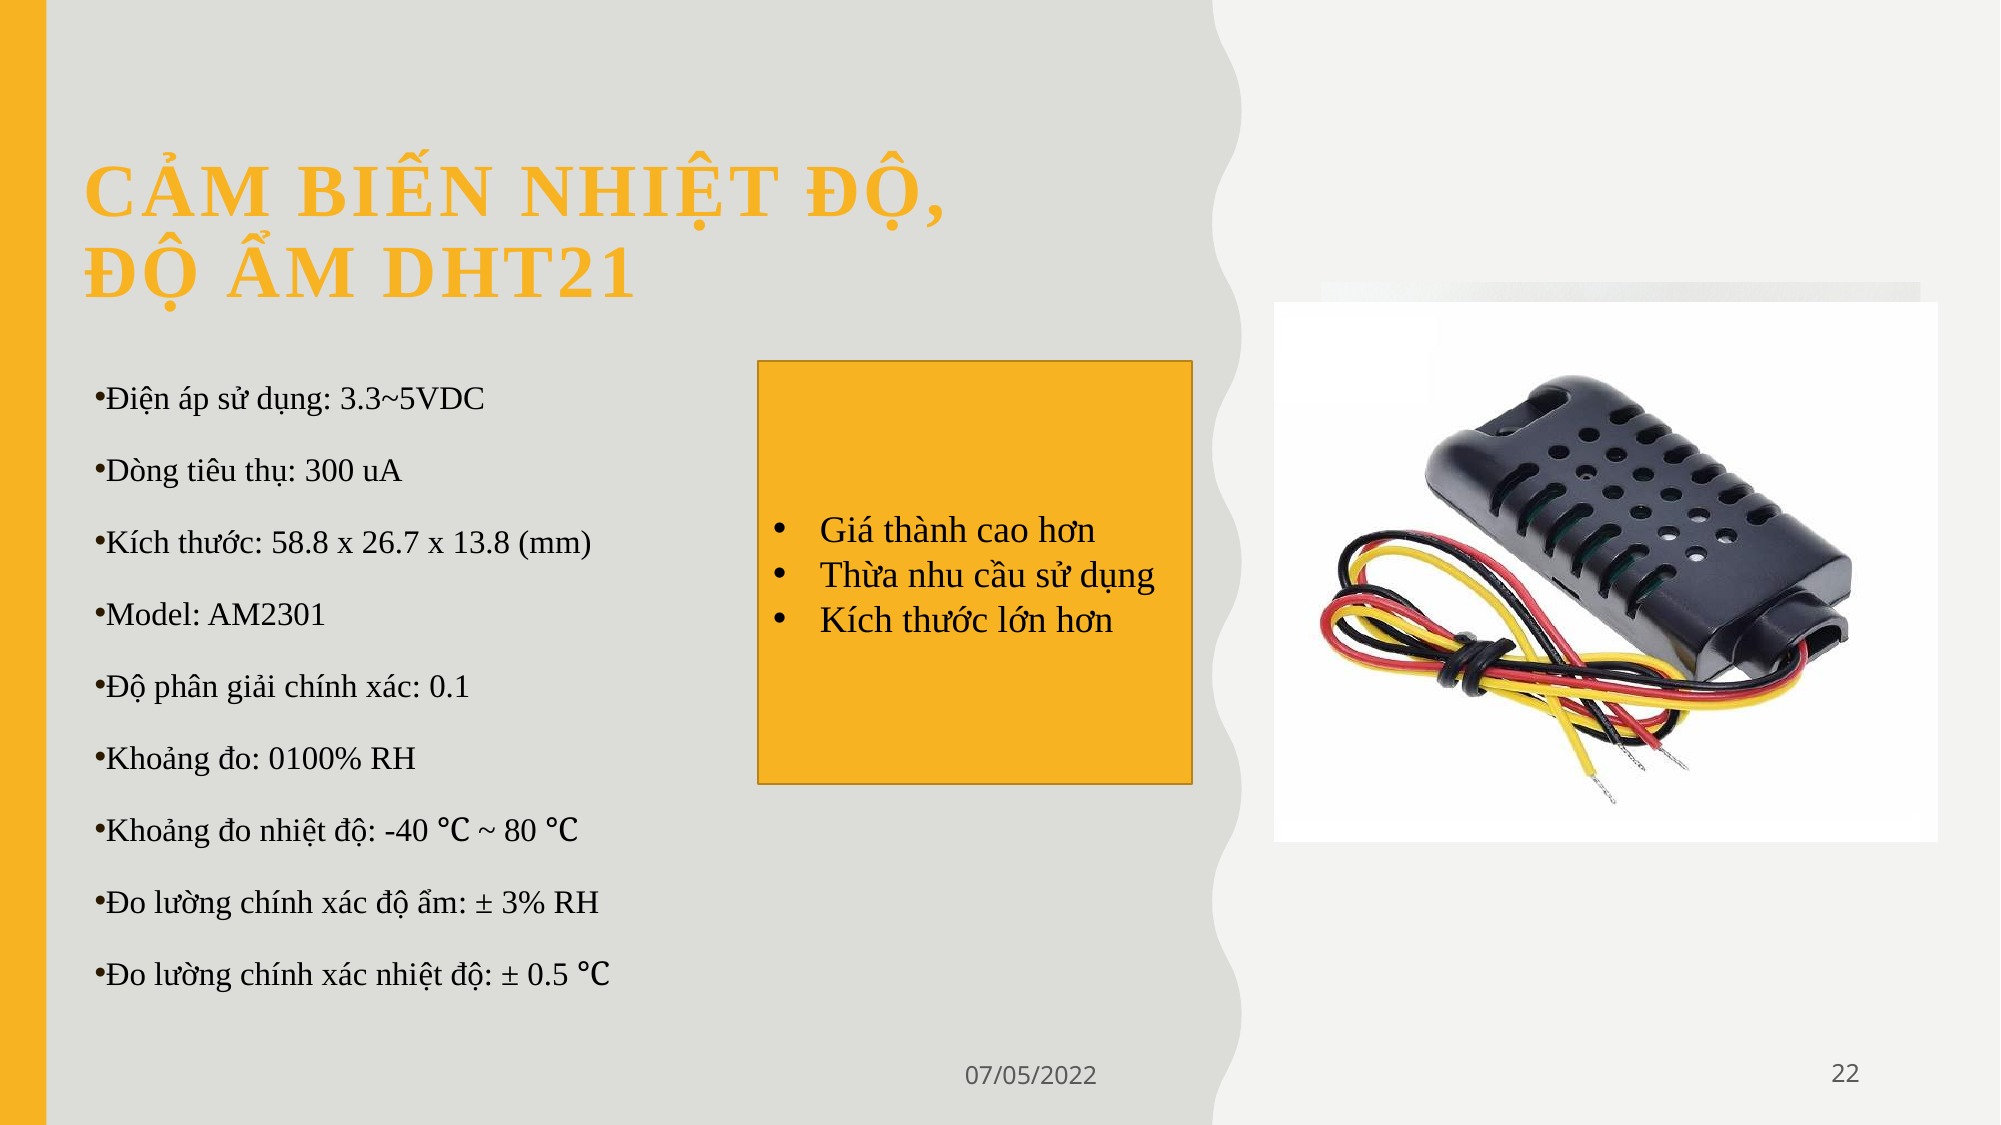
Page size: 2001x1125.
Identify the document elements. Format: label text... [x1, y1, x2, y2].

footer 07/05/2022 [582, 1045, 1113, 1103]
text_box [47, 0, 1242, 1125]
text_box [1213, 0, 2000, 1125]
title Cảm biến nhiệt độ, độ ẩm DHT21 [68, 52, 1109, 322]
list Điện áp sử dụng: 3.3~5VDC Dòng tiêu thụ: 300 uA Kích thước: 58.8 x 26.7 x 13.8 (mm) Model: AM2301 Độ phân giải chính xác: 0.1 Khoảng đo: 0100% RH Khoảng đo nhiệt độ: -40 ℃ ~ 80 ℃ Đo lường chính xác độ ẩm: ± 3% RH Đo lường chính xác nhiệt độ: ± 0.5 ℃ [79, 361, 1114, 1006]
slide_number 22 [1412, 1045, 1875, 1103]
text_box [0, 0, 47, 1125]
picture [1274, 282, 1938, 842]
text_box Giá thành cao hơn Thừa nhu cầu sử dụng Kích thước lớn hơn [757, 360, 1193, 785]
